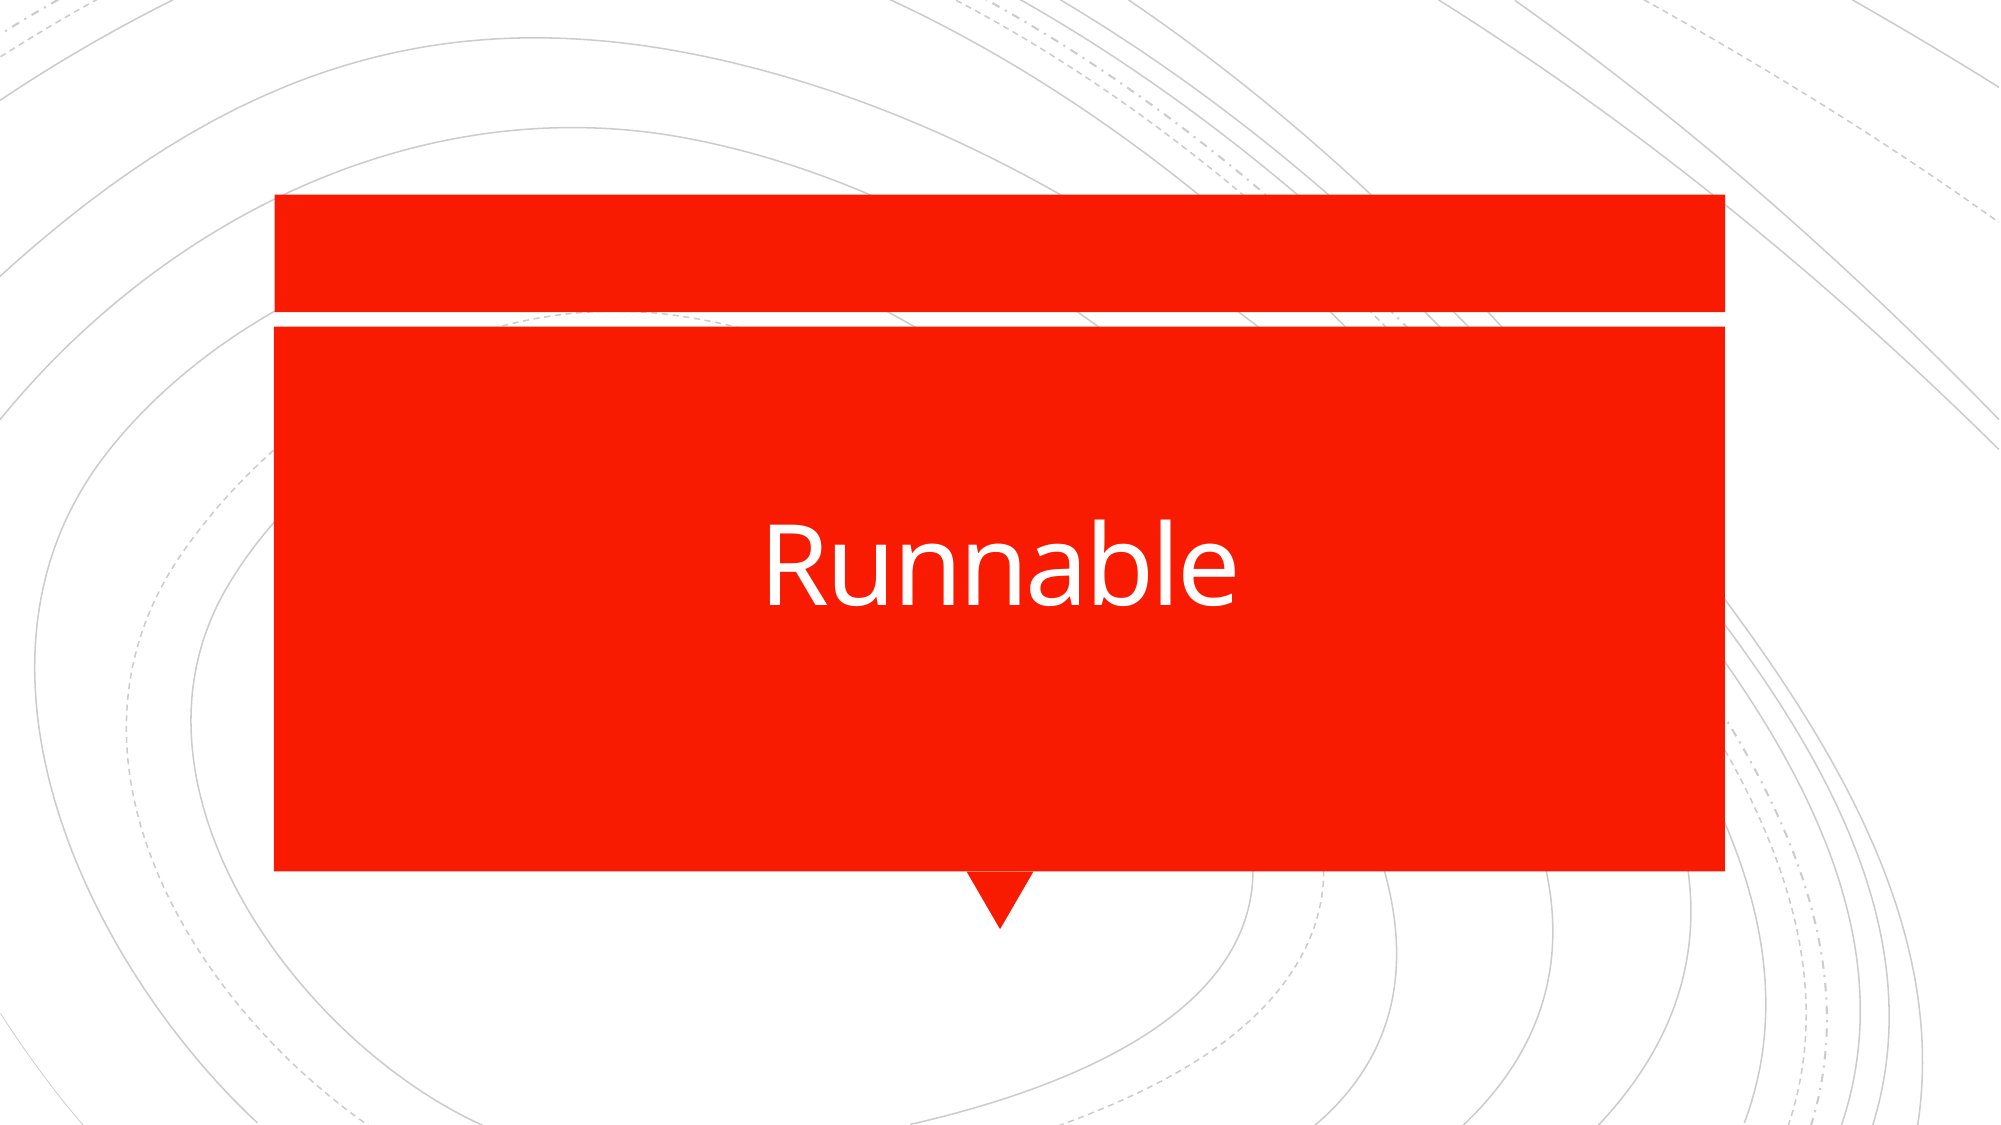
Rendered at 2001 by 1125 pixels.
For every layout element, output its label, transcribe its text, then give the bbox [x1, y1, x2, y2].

title Runnable [288, 340, 1713, 628]
